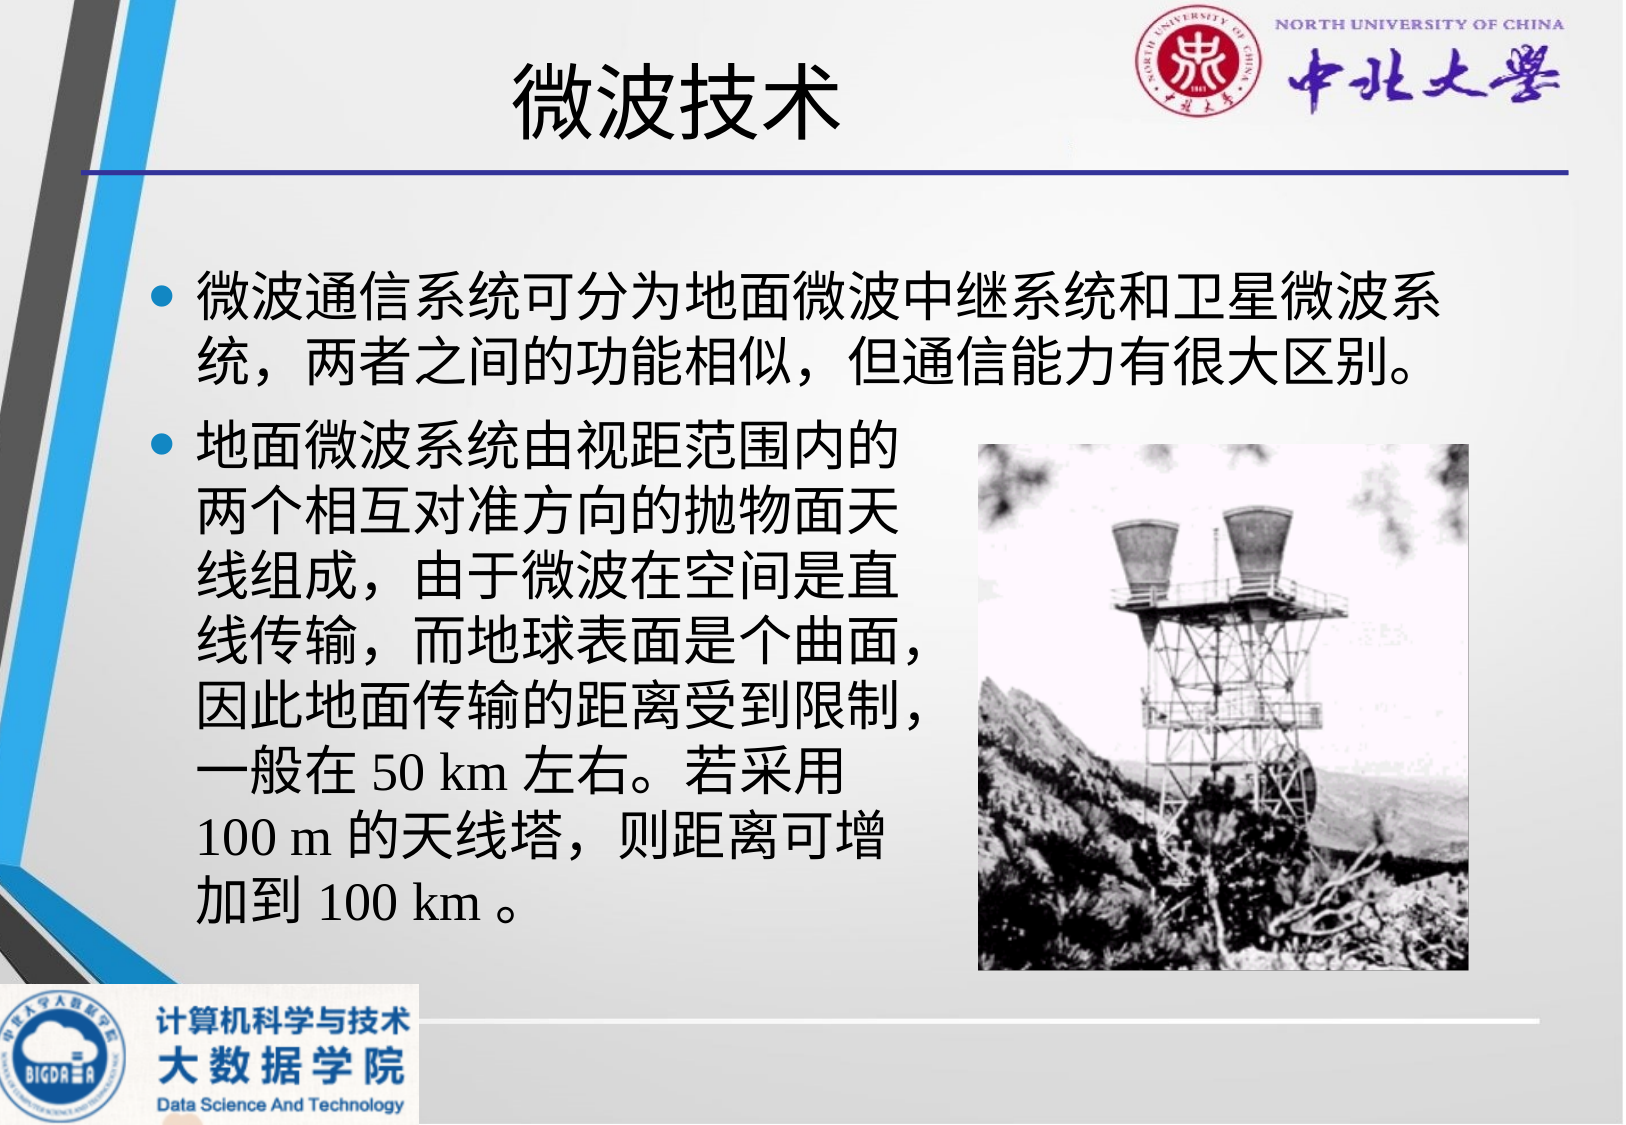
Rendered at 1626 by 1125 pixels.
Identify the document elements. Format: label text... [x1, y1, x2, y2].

title 微波技术 [64, 7, 1292, 194]
text_box 微波通信系统可分为地面微波中继系统和卫星微波系统，两者之间的功能相似，但通信能力有很大区别。 [134, 255, 1491, 401]
picture [0, 0, 1625, 1125]
text_box 地面微波系统由视距范围内的两个相互对准方向的抛物面天线组成，由于微波在空间是直线传输，而地球表面是个曲面，因此地面传输的距离受到限制，一般在50 km左右。若采用100 m的天线塔，则距离可增加到100 km。 [134, 403, 954, 939]
slide_number [1467, 1002, 1544, 1062]
